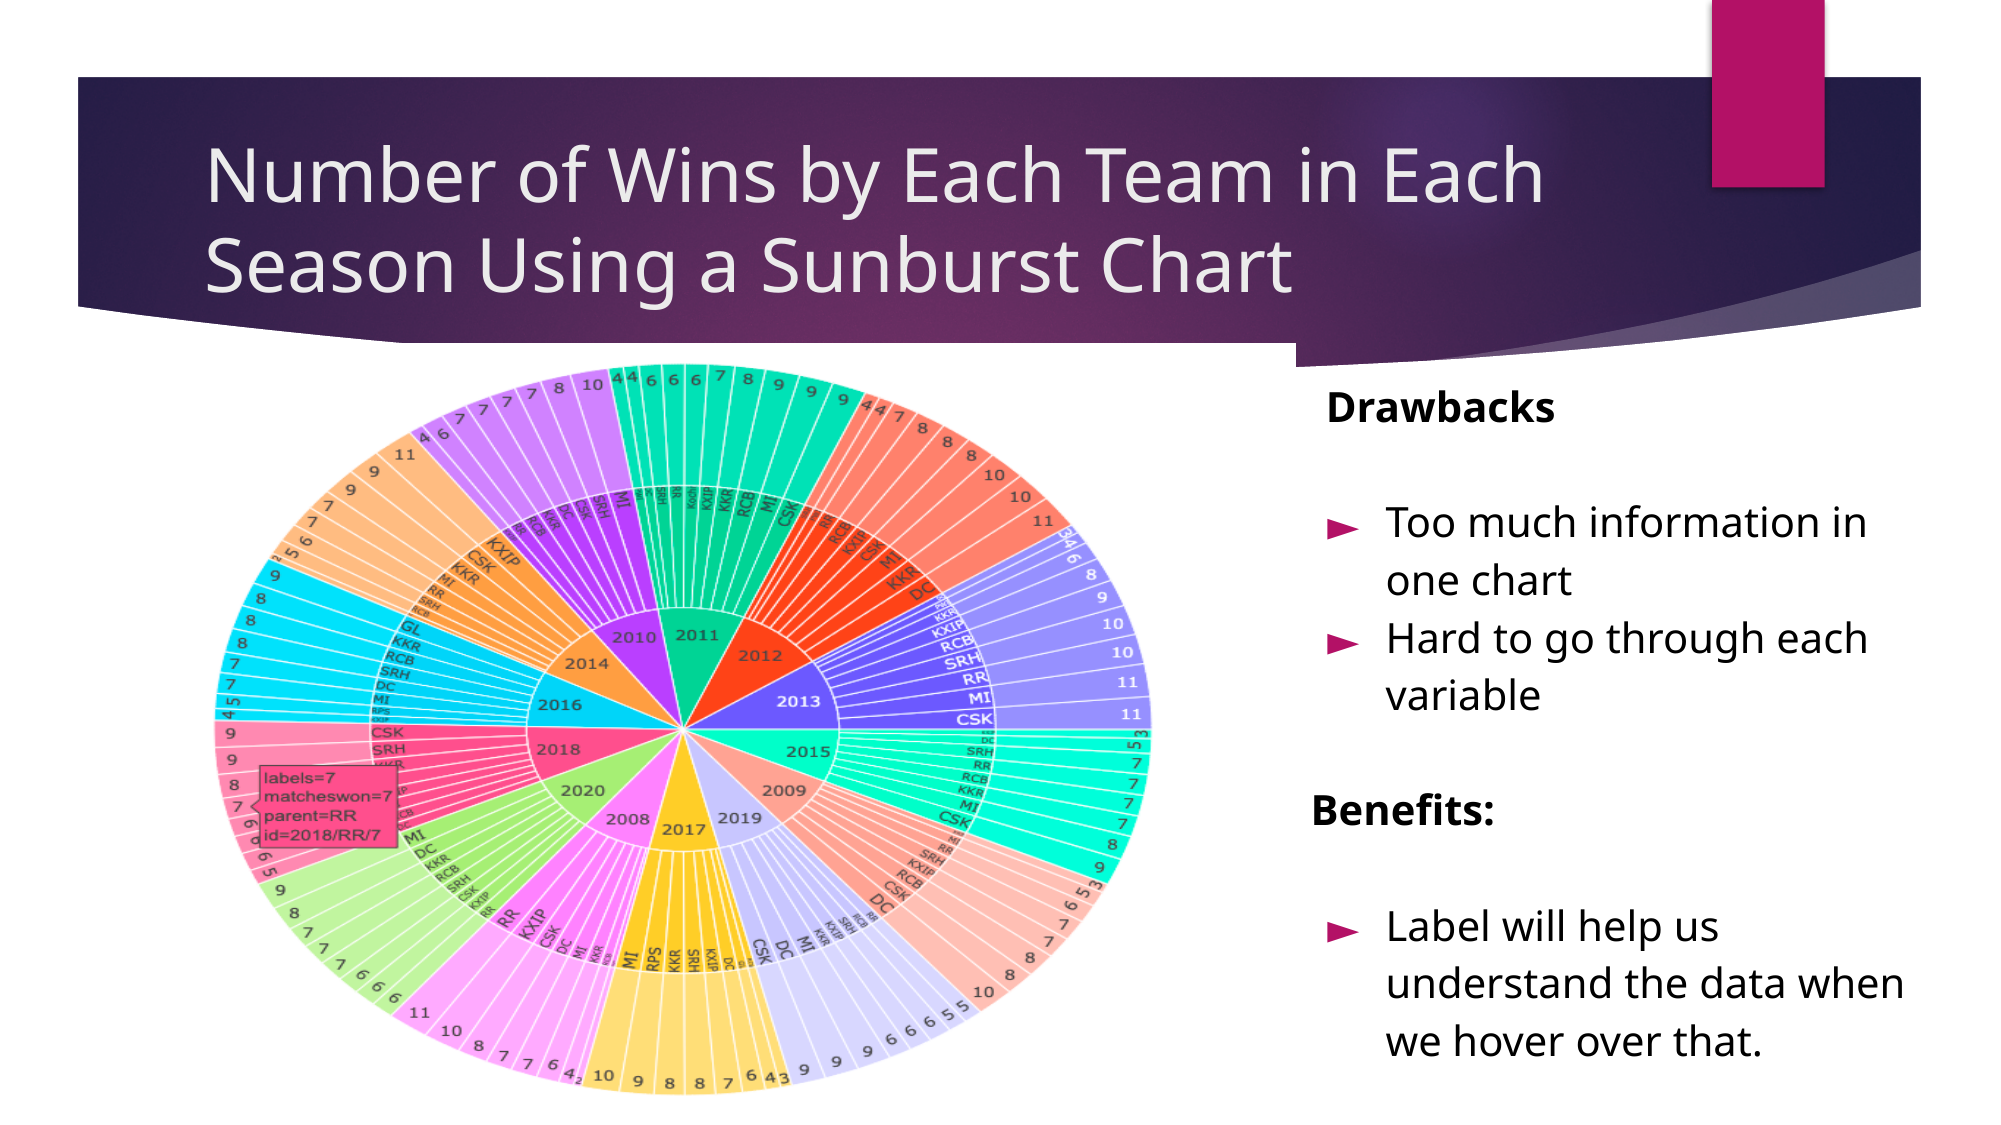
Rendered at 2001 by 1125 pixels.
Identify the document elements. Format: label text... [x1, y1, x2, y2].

list Drawbacks Too much information in one chart Hard to go through each variable Benefits: Label will help us understand the data when we hover over that. [1300, 366, 1969, 1078]
title Number of Wins by Each Team in Each Season Using a Sunburst Chart [189, 159, 1627, 276]
picture [79, 78, 1920, 1107]
